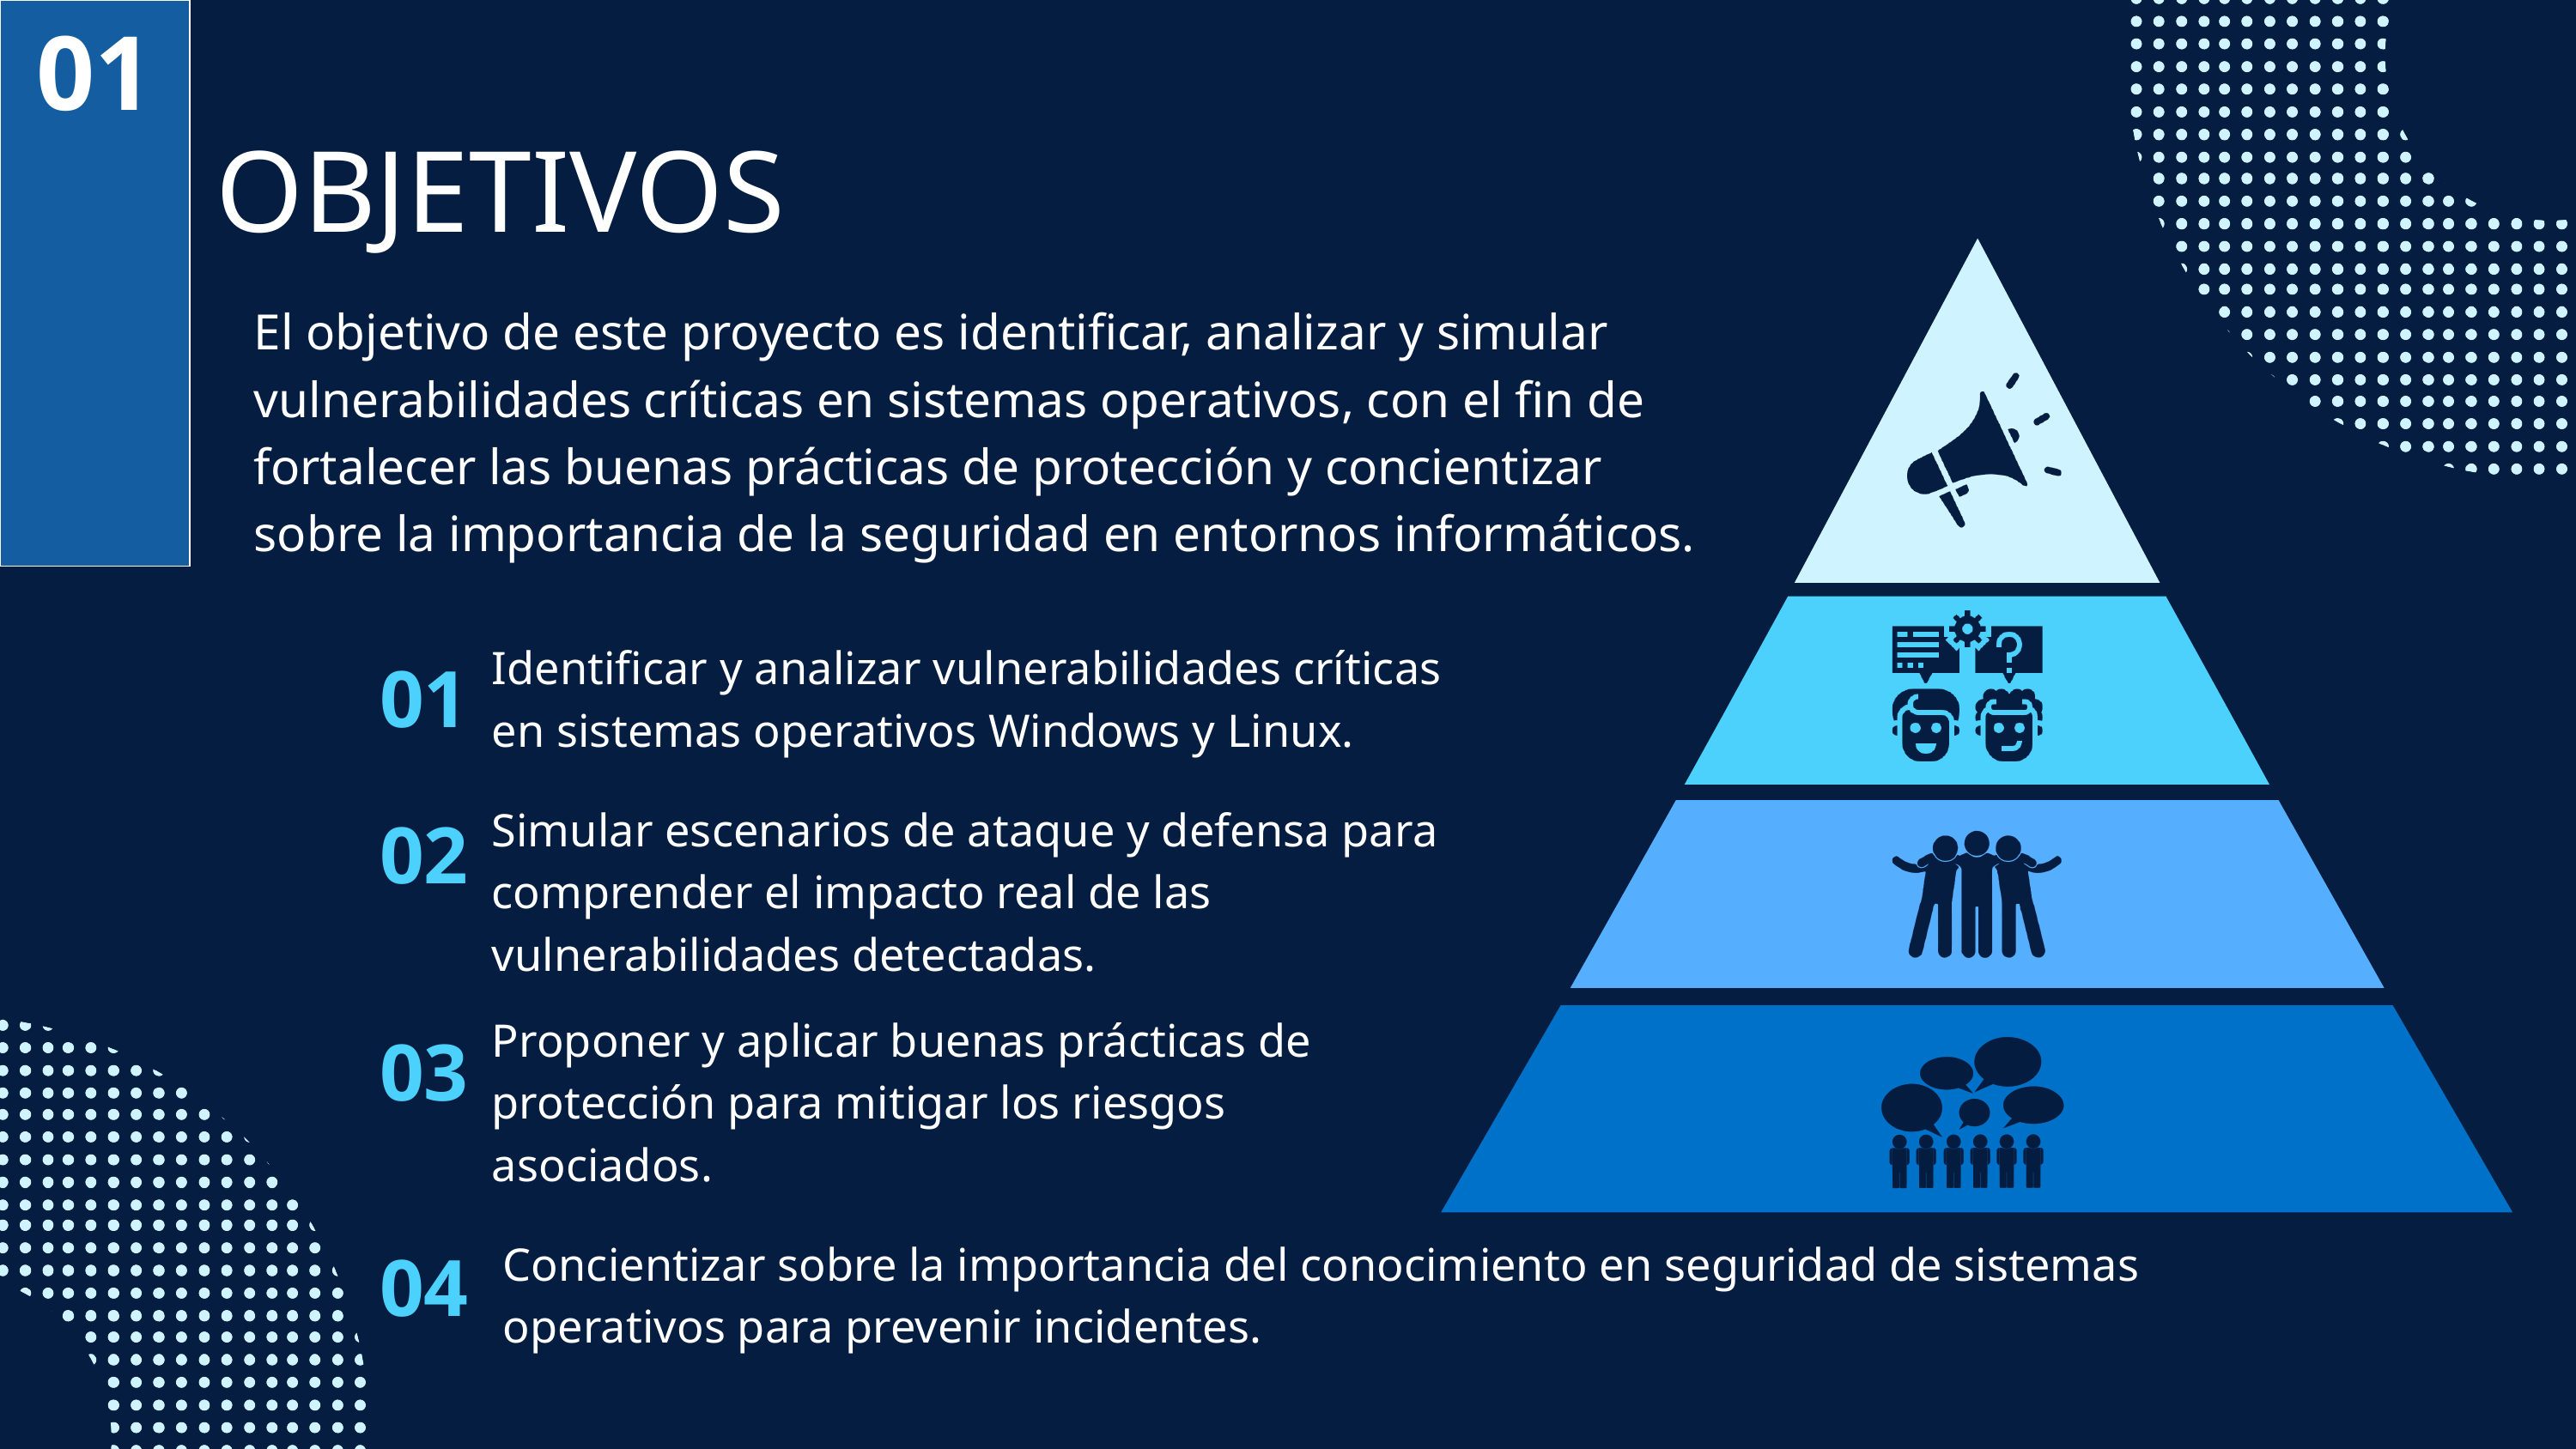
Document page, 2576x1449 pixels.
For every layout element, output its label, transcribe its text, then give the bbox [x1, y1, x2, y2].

text_box El objetivo de este proyecto es identificar, analizar y simular vulnerabilidades críticas en sistemas operativos, con el fin de fortalecer las buenas prácticas de protección y concientizar sobre la importancia de la seguridad en entornos informáticos. [253, 292, 1436, 561]
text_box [0, 0, 215, 567]
text_box Identificar y analizar vulnerabilidades críticas en sistemas operativos Windows y Linux. [491, 632, 1436, 756]
text_box Proponer y aplicar buenas prácticas de protección para mitigar los riesgos asociados. [491, 1003, 1340, 1191]
text_box Concientizar sobre la importancia del conocimiento en seguridad de sistemas operativos para prevenir incidentes. [502, 1228, 2161, 1353]
text_box Simular escenarios de ataque y defensa para comprender el impacto real de las vulnerabilidades detectadas. [491, 793, 1436, 980]
text_box 03 [356, 1009, 491, 1117]
text_box 04 [366, 1224, 492, 1332]
text_box 01 [356, 634, 491, 743]
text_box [1440, 238, 2513, 1213]
text_box [2130, 0, 2576, 475]
text_box OBJETIVOS [218, 120, 1033, 255]
text_box 02 [356, 791, 492, 900]
text_box [0, 1019, 366, 1449]
